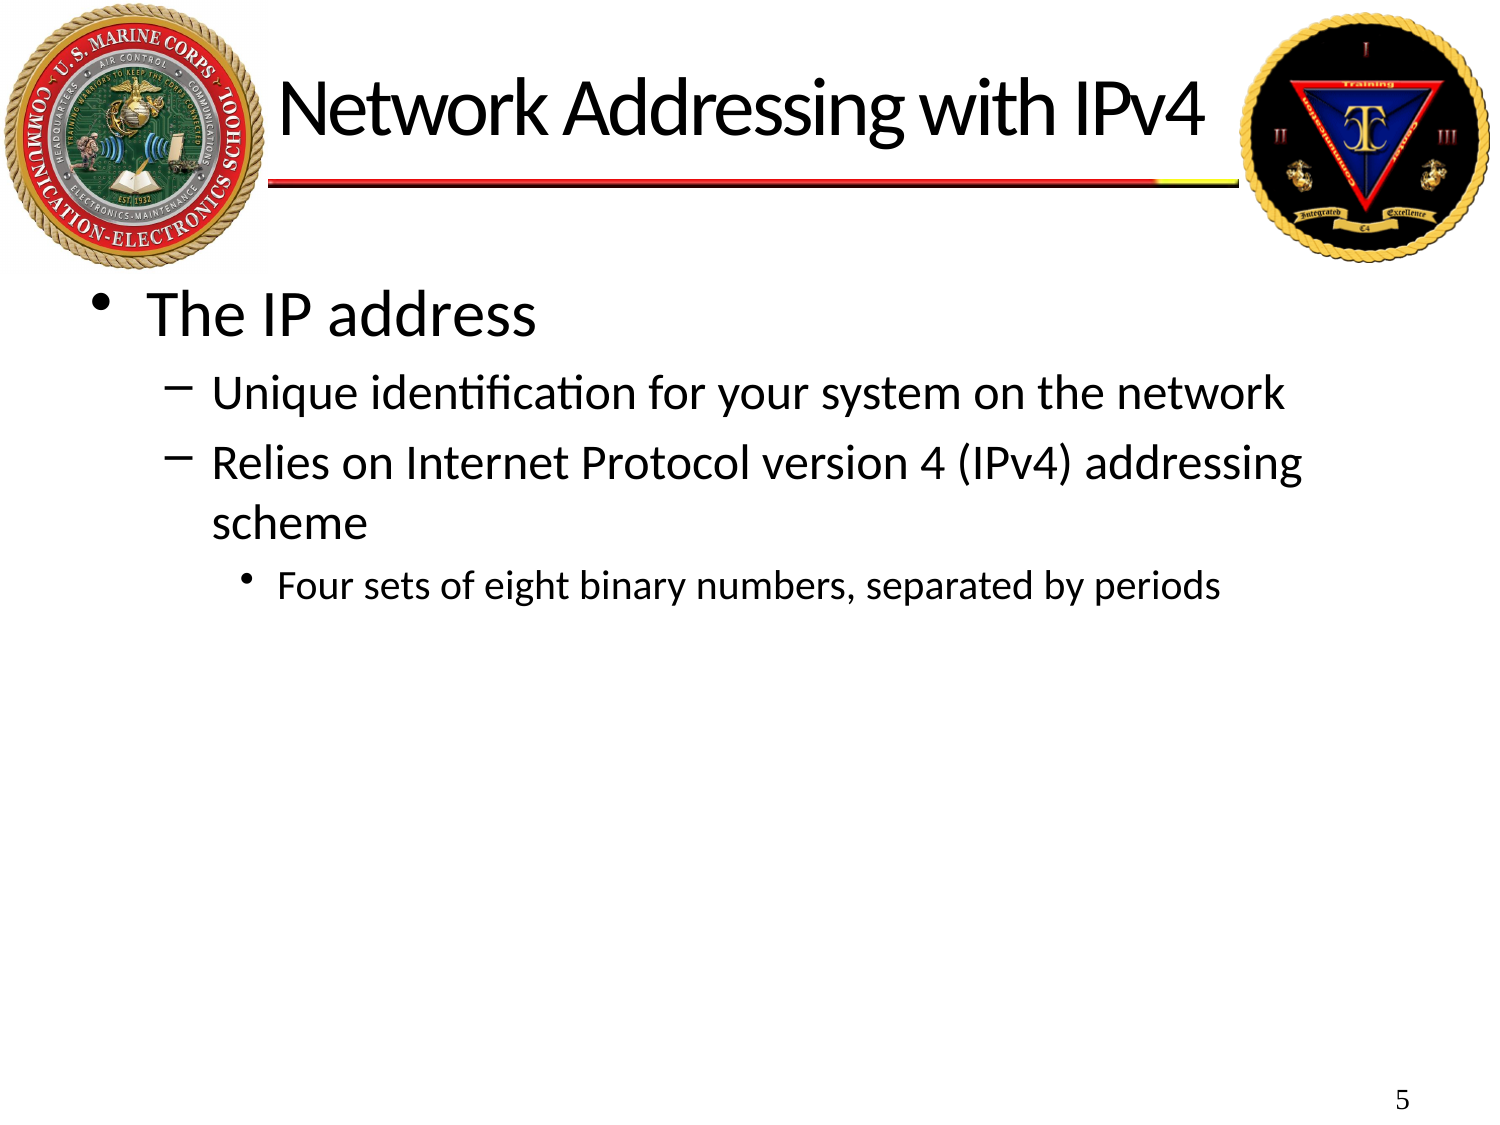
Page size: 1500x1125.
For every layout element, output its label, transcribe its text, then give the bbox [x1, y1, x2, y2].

list The IP address Unique identification for your system on the network Relies on Internet Protocol version 4 (IPv4) addressing scheme Four sets of eight binary numbers, separated by periods [75, 262, 1425, 1005]
picture [1239, 12, 1490, 263]
title Network Addressing with IPv4 [75, 45, 1425, 233]
picture [0, 0, 268, 274]
